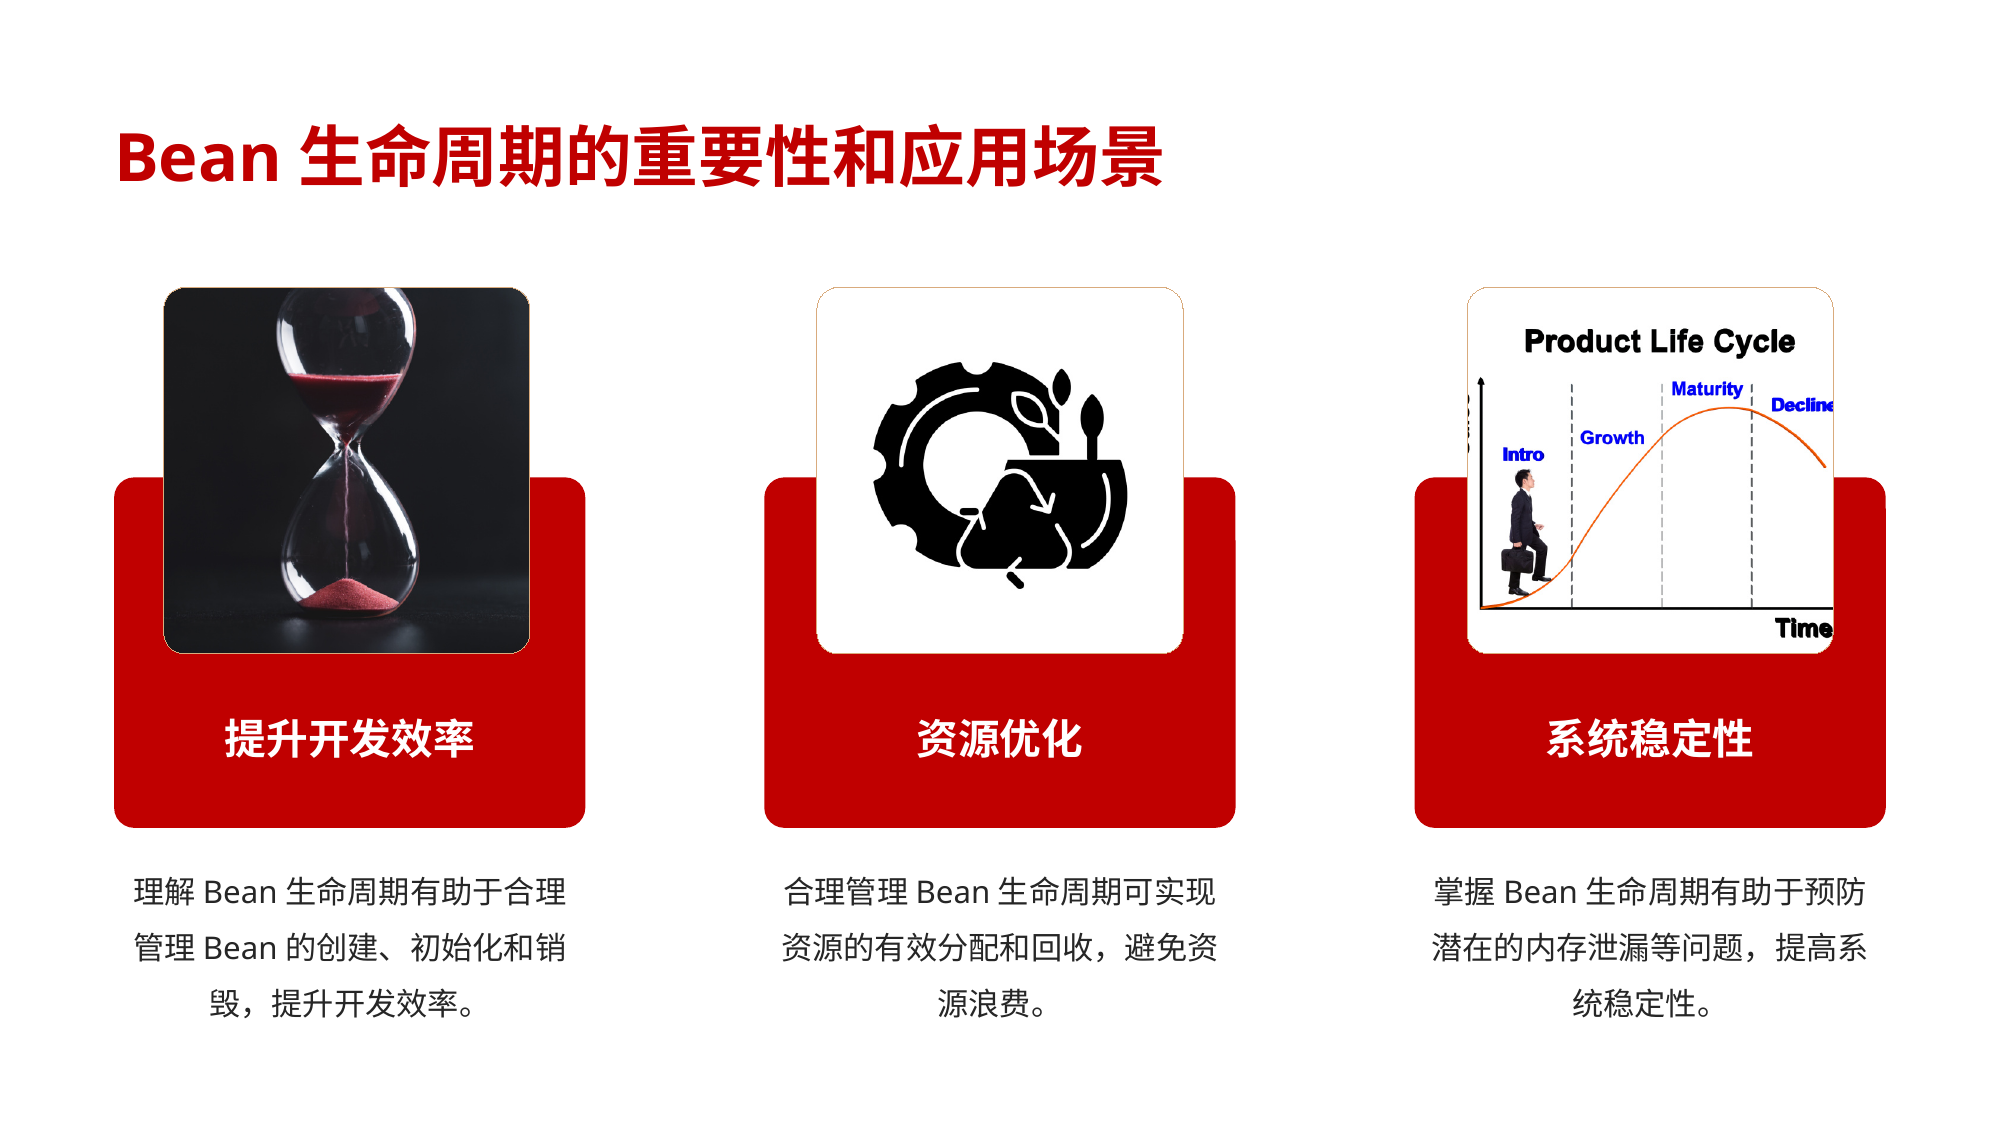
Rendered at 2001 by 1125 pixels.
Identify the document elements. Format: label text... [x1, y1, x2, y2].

title Bean生命周期的重要性和应用场景 [114, 64, 1886, 195]
text_box 资源优化 [814, 666, 1186, 809]
text_box 合理管理Bean生命周期可实现资源的有效分配和回收，避免资源浪费。 [778, 853, 1222, 1064]
text_box 系统稳定性 [1464, 666, 1836, 809]
text_box 掌握Bean生命周期有助于预防潜在的内存泄漏等问题，提高系统稳定性。 [1428, 853, 1872, 1064]
text_box [763, 476, 1237, 829]
text_box [1413, 476, 1887, 829]
text_box 理解Bean生命周期有助于合理管理Bean的创建、初始化和销毁，提升开发效率。 [128, 853, 572, 1064]
picture [816, 287, 1184, 654]
picture [163, 287, 530, 654]
text_box 提升开发效率 [164, 666, 536, 809]
text_box [113, 476, 587, 829]
picture [1467, 287, 1834, 654]
